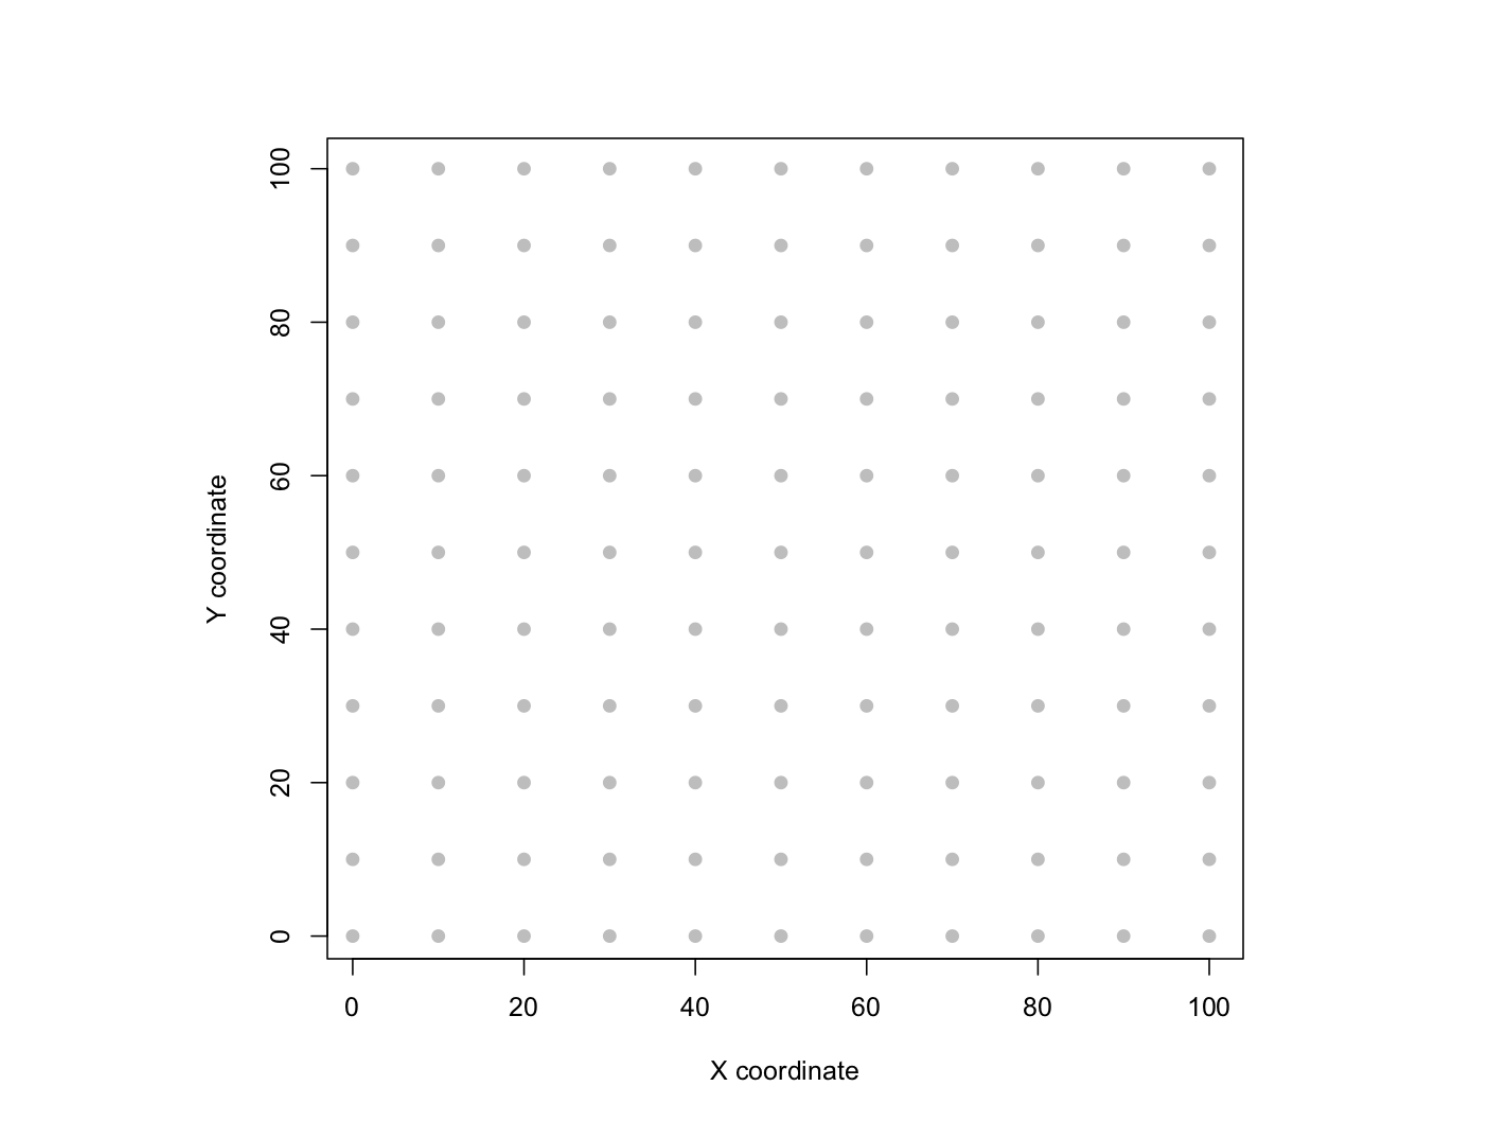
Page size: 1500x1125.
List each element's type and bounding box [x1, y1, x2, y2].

picture [197, 8, 1310, 1121]
